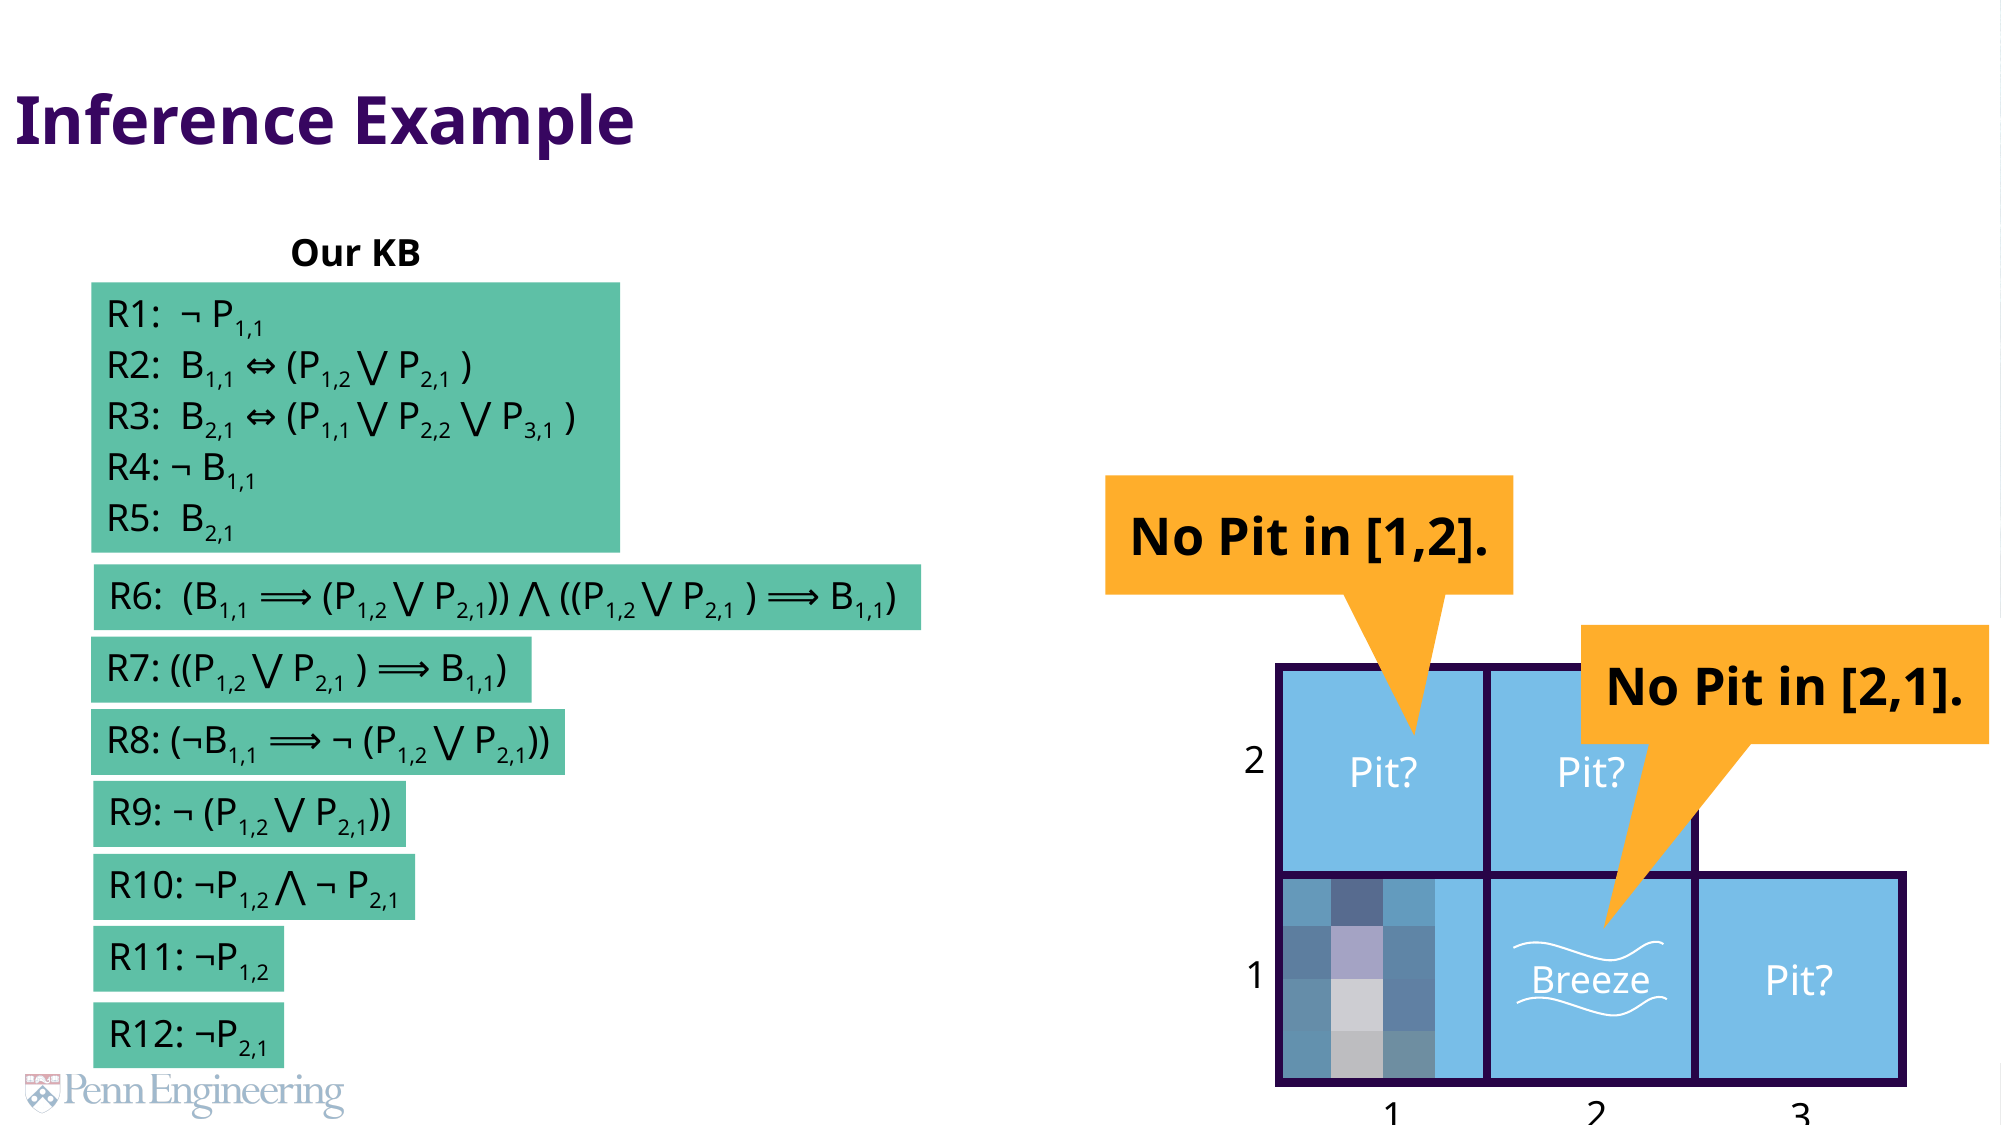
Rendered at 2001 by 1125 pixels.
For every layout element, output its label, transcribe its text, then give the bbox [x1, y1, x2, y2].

title Inference Example [0, 59, 1797, 187]
text_box R12: ¬P2,1 [93, 1002, 285, 1069]
text_box R8: (¬B1,1 ⟹ ¬ (P1,2 ⋁ P2,1)) [91, 709, 565, 775]
text_box 2 [25, 1074, 351, 1119]
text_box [91, 221, 621, 525]
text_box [1229, 615, 2000, 1125]
text_box R10: ¬P1,2 ⋀ ¬ P2,1 [93, 853, 416, 920]
text_box R9: ¬ (P1,2 ⋁ P2,1)) [93, 780, 406, 847]
text_box R11: ¬P1,2 [93, 925, 285, 992]
text_box R6: (B1,1 ⟹ (P1,2 ⋁ P2,1)) ⋀ ((P1,2 ⋁ P2,1 ) ⟹ B1,1) [93, 564, 922, 631]
text_box R7: ((P1,2 ⋁ P2,1 ) ⟹ B1,1) [91, 636, 532, 703]
text_box No Pit in [1,2]. [1105, 475, 1514, 615]
